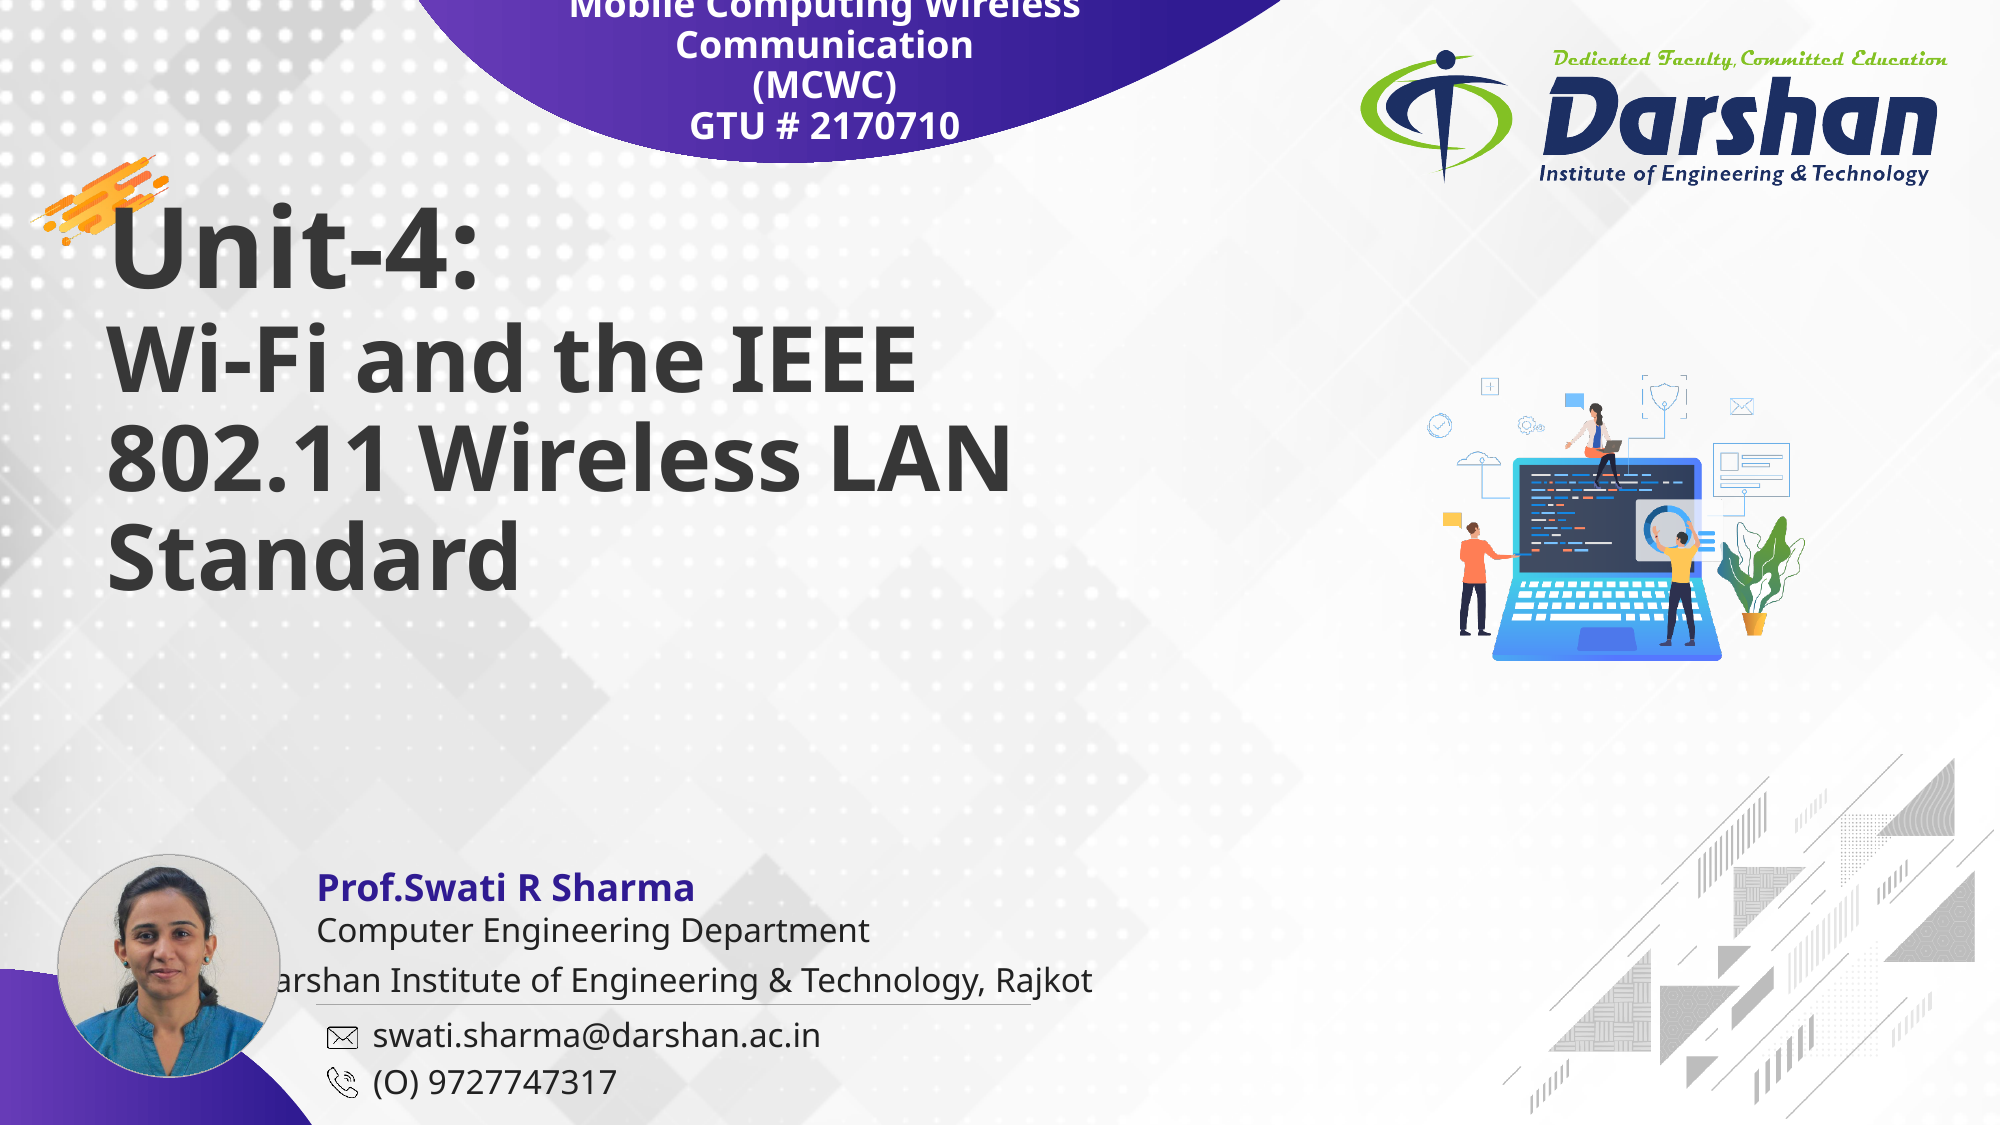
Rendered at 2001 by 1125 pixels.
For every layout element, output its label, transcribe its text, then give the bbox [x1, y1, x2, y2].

picture [1384, 343, 1847, 692]
picture [10, 137, 189, 265]
list swati.sharma@darshan.ac.in [357, 1013, 971, 1061]
picture [57, 854, 280, 1077]
picture [1360, 50, 1948, 186]
list Mobile Computing Wireless Communication (MCWC) GTU # 2170710 [443, 6, 1207, 127]
picture [327, 1067, 358, 1098]
list Computer Engineering Department [301, 913, 915, 956]
list Prof.Swati R Sharma [301, 865, 1217, 913]
list (O) 9727747317 [358, 1059, 972, 1108]
title Unit-4: Wi-Fi and the IEEE 802.11 Wireless LAN Standard [91, 184, 1246, 608]
picture [327, 1022, 357, 1053]
